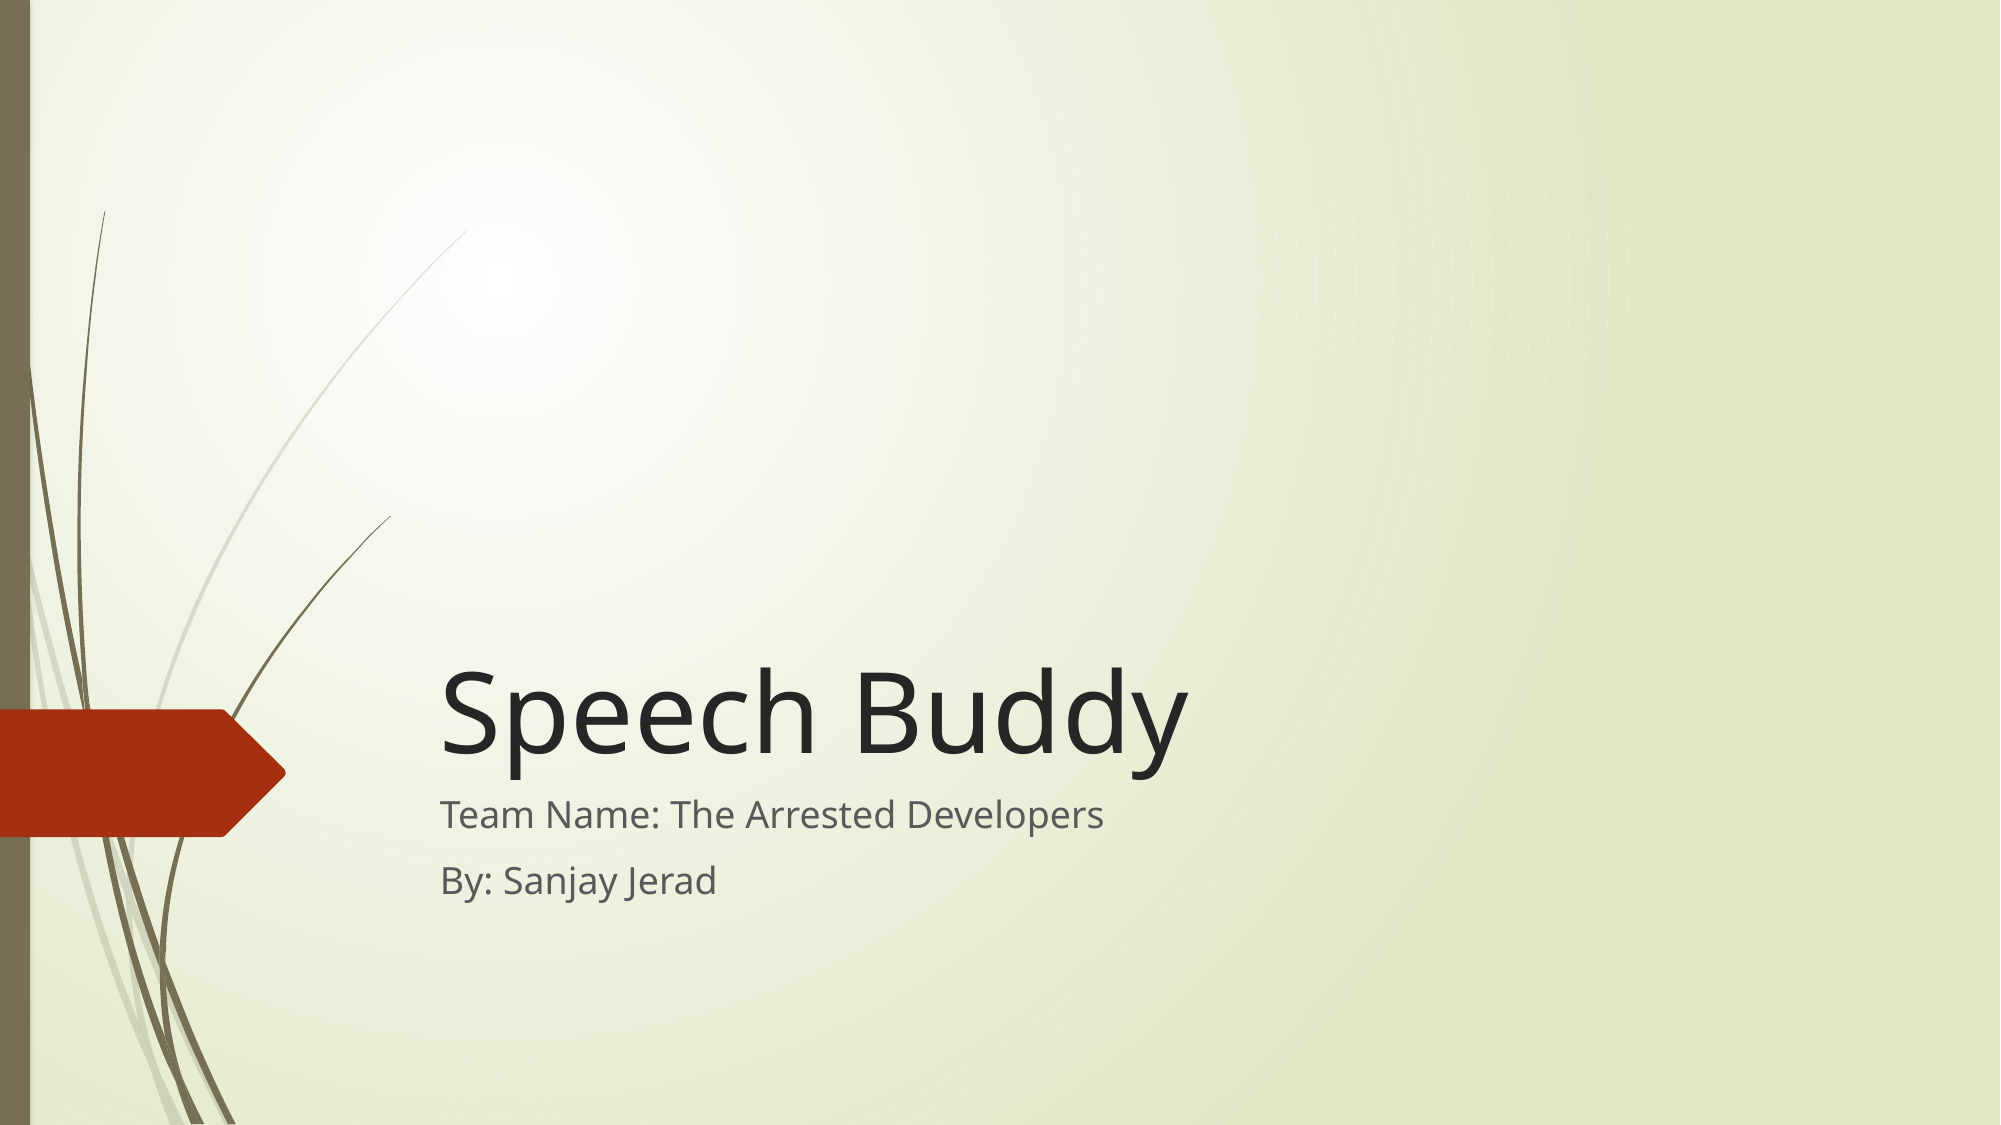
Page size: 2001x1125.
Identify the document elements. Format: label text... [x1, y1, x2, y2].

title Speech Buddy [424, 412, 1888, 783]
subtitle Team Name: The Arrested Developers By: Sanjay Jerad [424, 783, 1888, 969]
